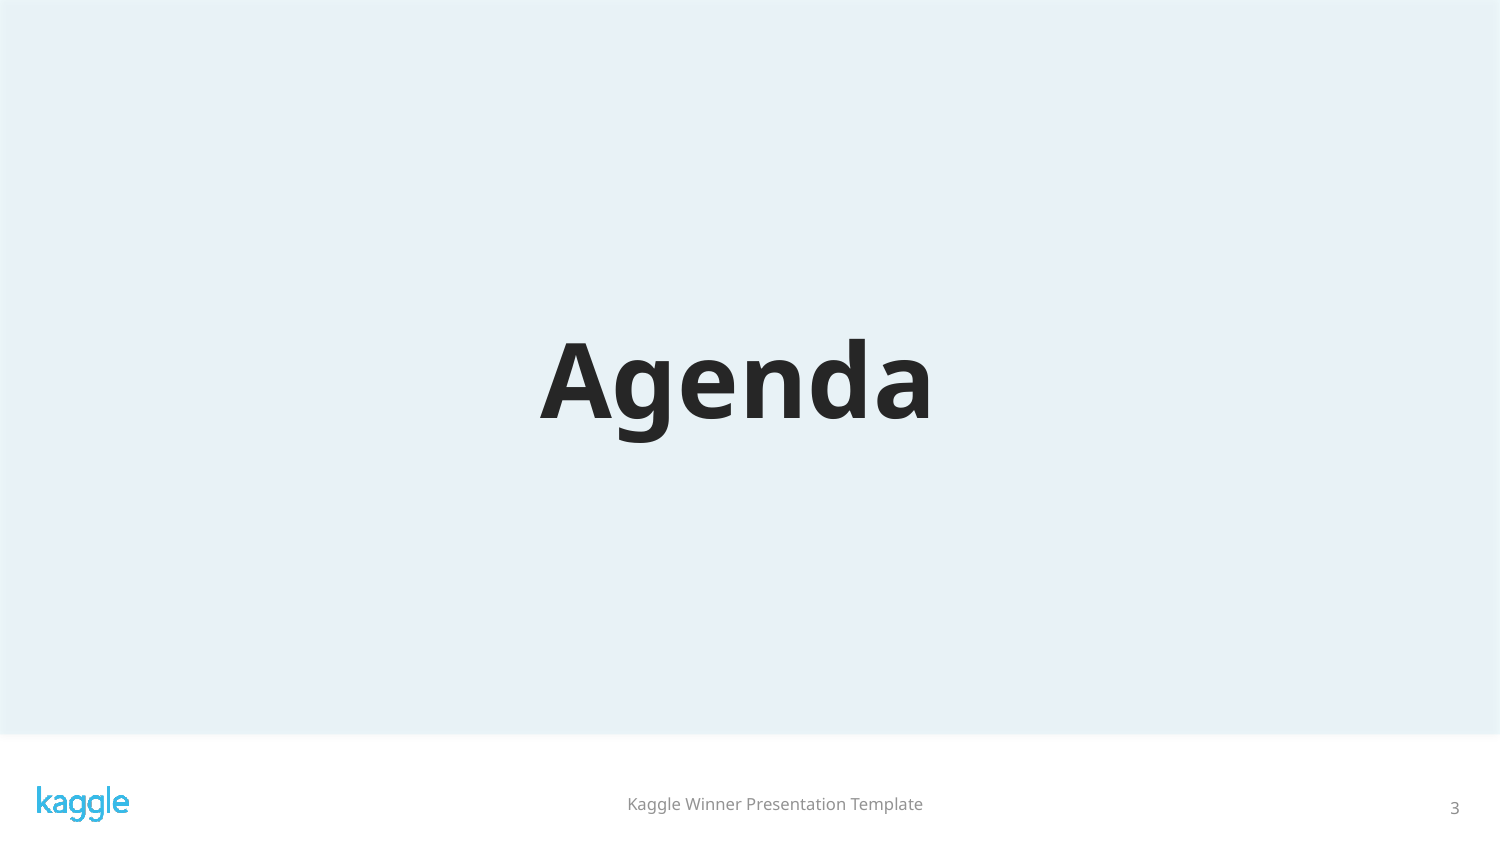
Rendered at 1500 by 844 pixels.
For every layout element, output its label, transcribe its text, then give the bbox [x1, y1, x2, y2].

text_box [0, 0, 1500, 736]
text_box Agenda [416, 306, 1061, 447]
slide_number 3 [1137, 786, 1475, 832]
picture [37, 786, 129, 822]
